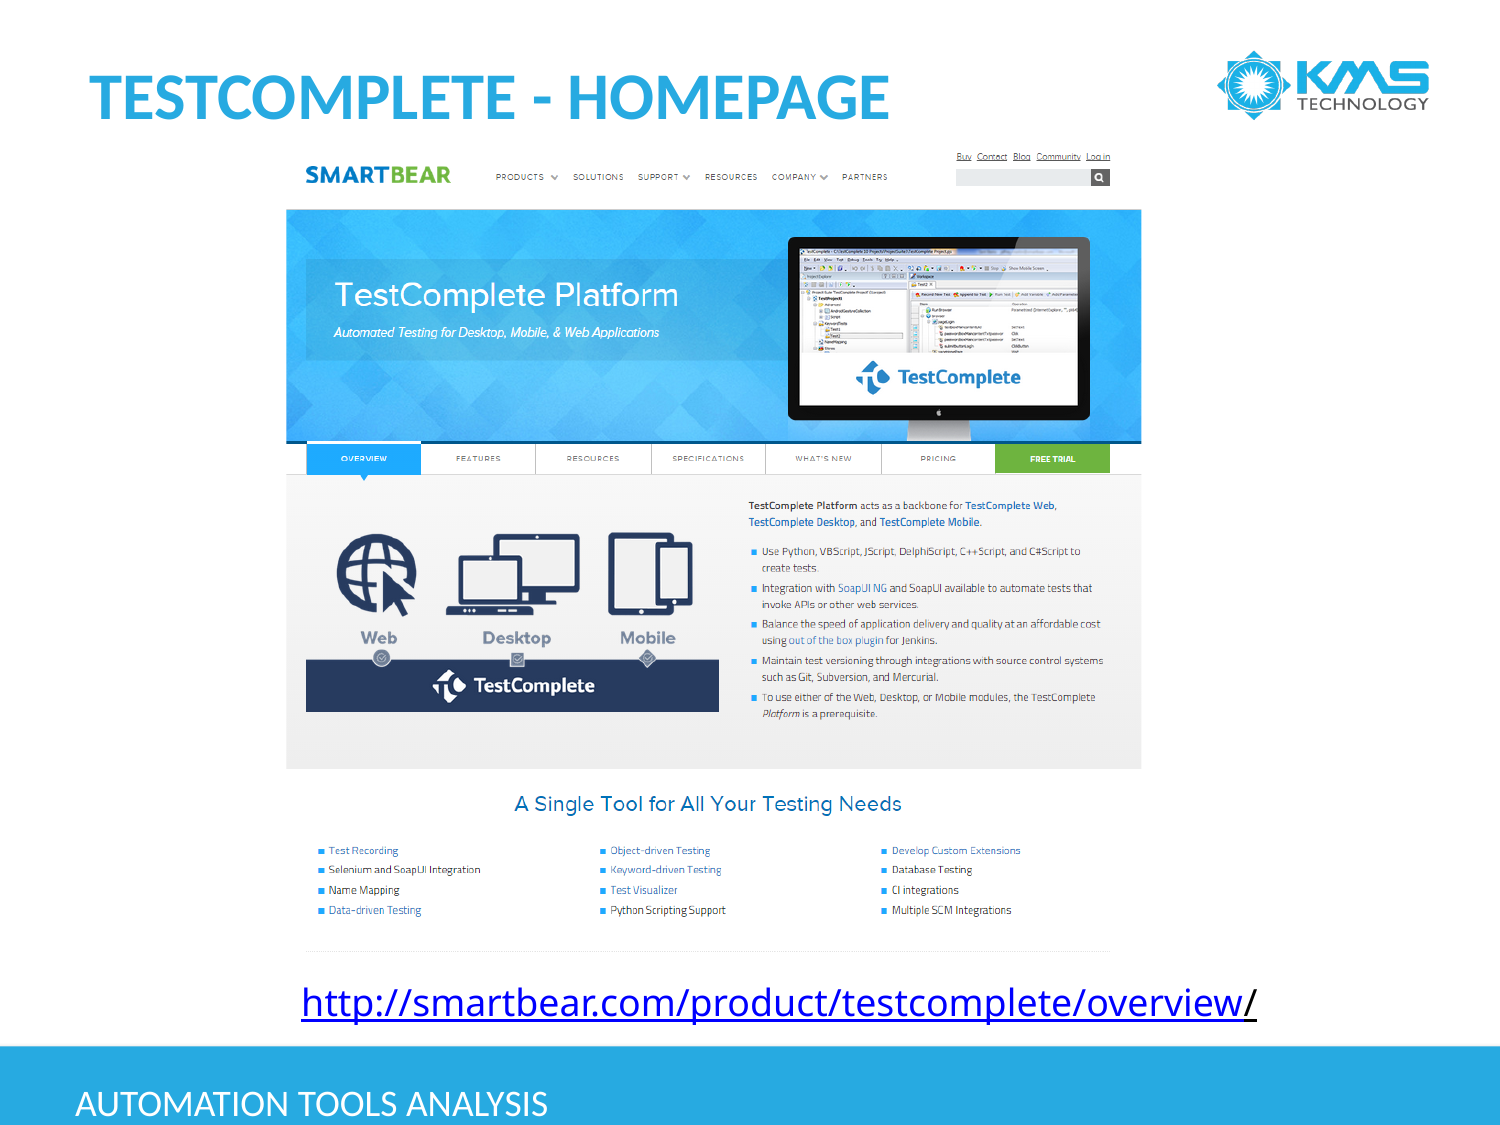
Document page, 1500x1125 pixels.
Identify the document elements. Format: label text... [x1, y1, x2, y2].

text_box http://smartbear.com/product/testcomplete/overview/ [286, 971, 437, 1122]
title TESTcomplete - HOMEPAGE [75, 45, 1102, 150]
picture [1208, 45, 1436, 126]
list Automation tools analysis [60, 1071, 975, 1125]
picture [286, 149, 1142, 961]
